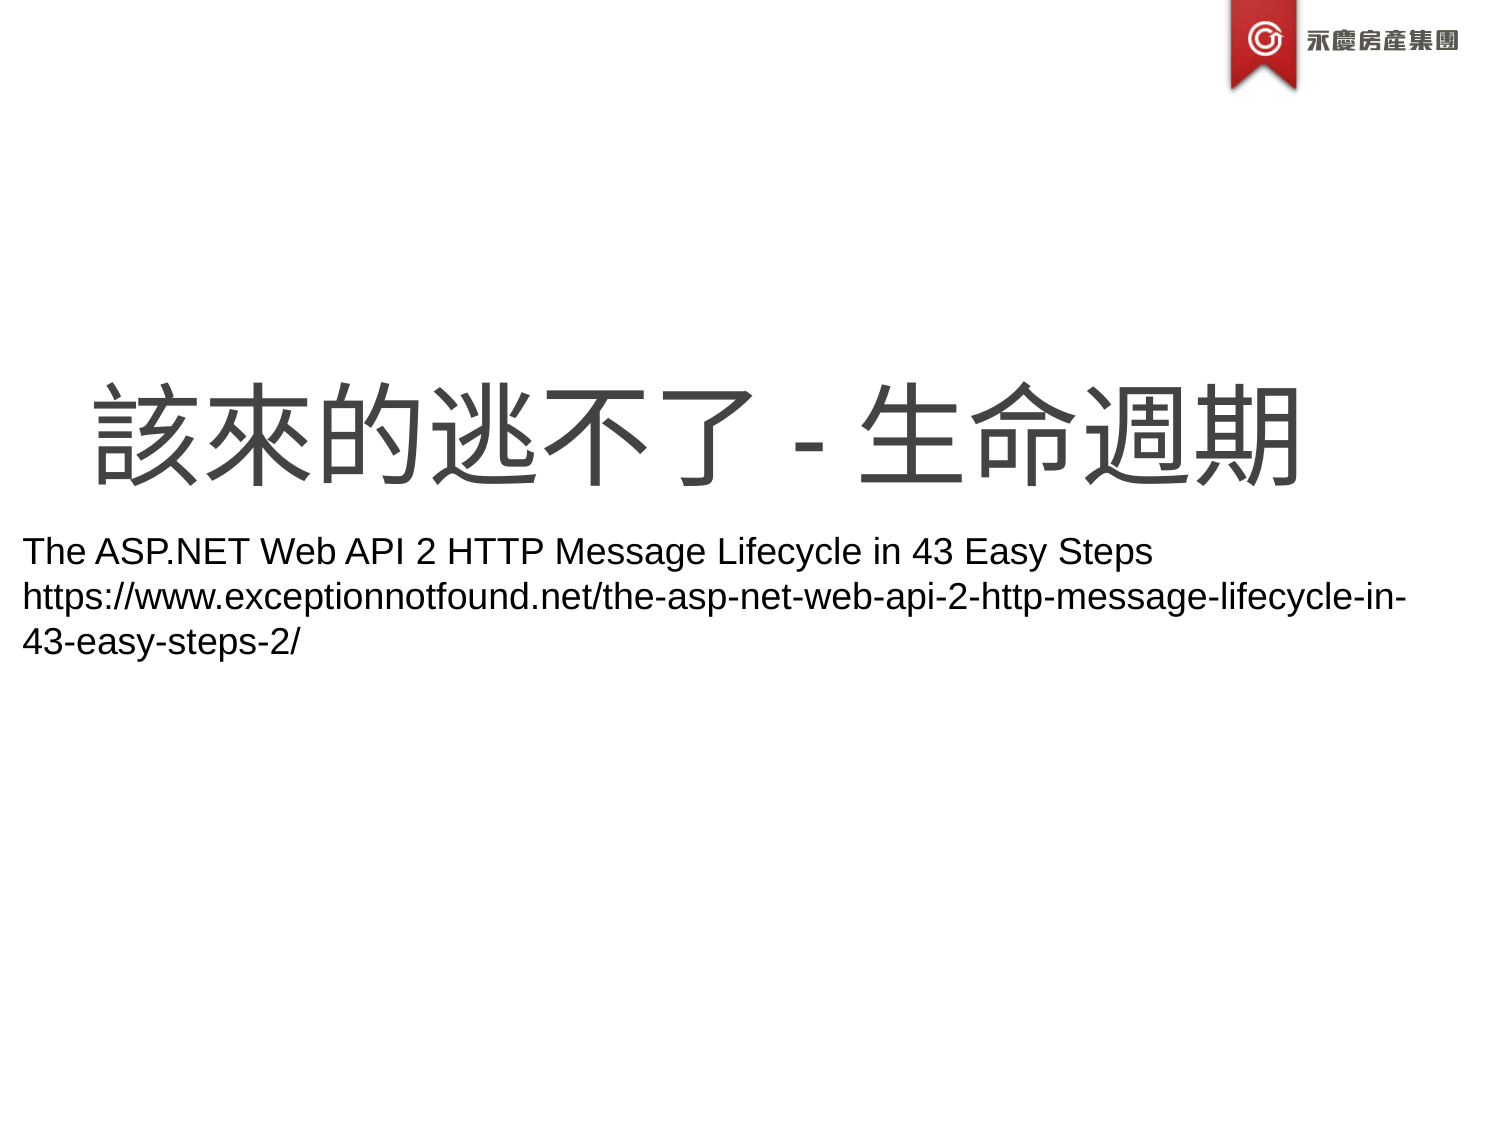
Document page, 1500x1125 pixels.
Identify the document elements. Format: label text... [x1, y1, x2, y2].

text_box 該來的逃不了-生命週期 [74, 385, 1352, 480]
text_box The ASP.NET Web API 2 HTTP Message Lifecycle in 43 Easy Steps https://www.exceptionnotfound.net/the-asp-net-web-api-2-http-message-lifecycle-in-43-easy-steps-2/ [7, 519, 1477, 661]
picture [1222, 0, 1458, 111]
